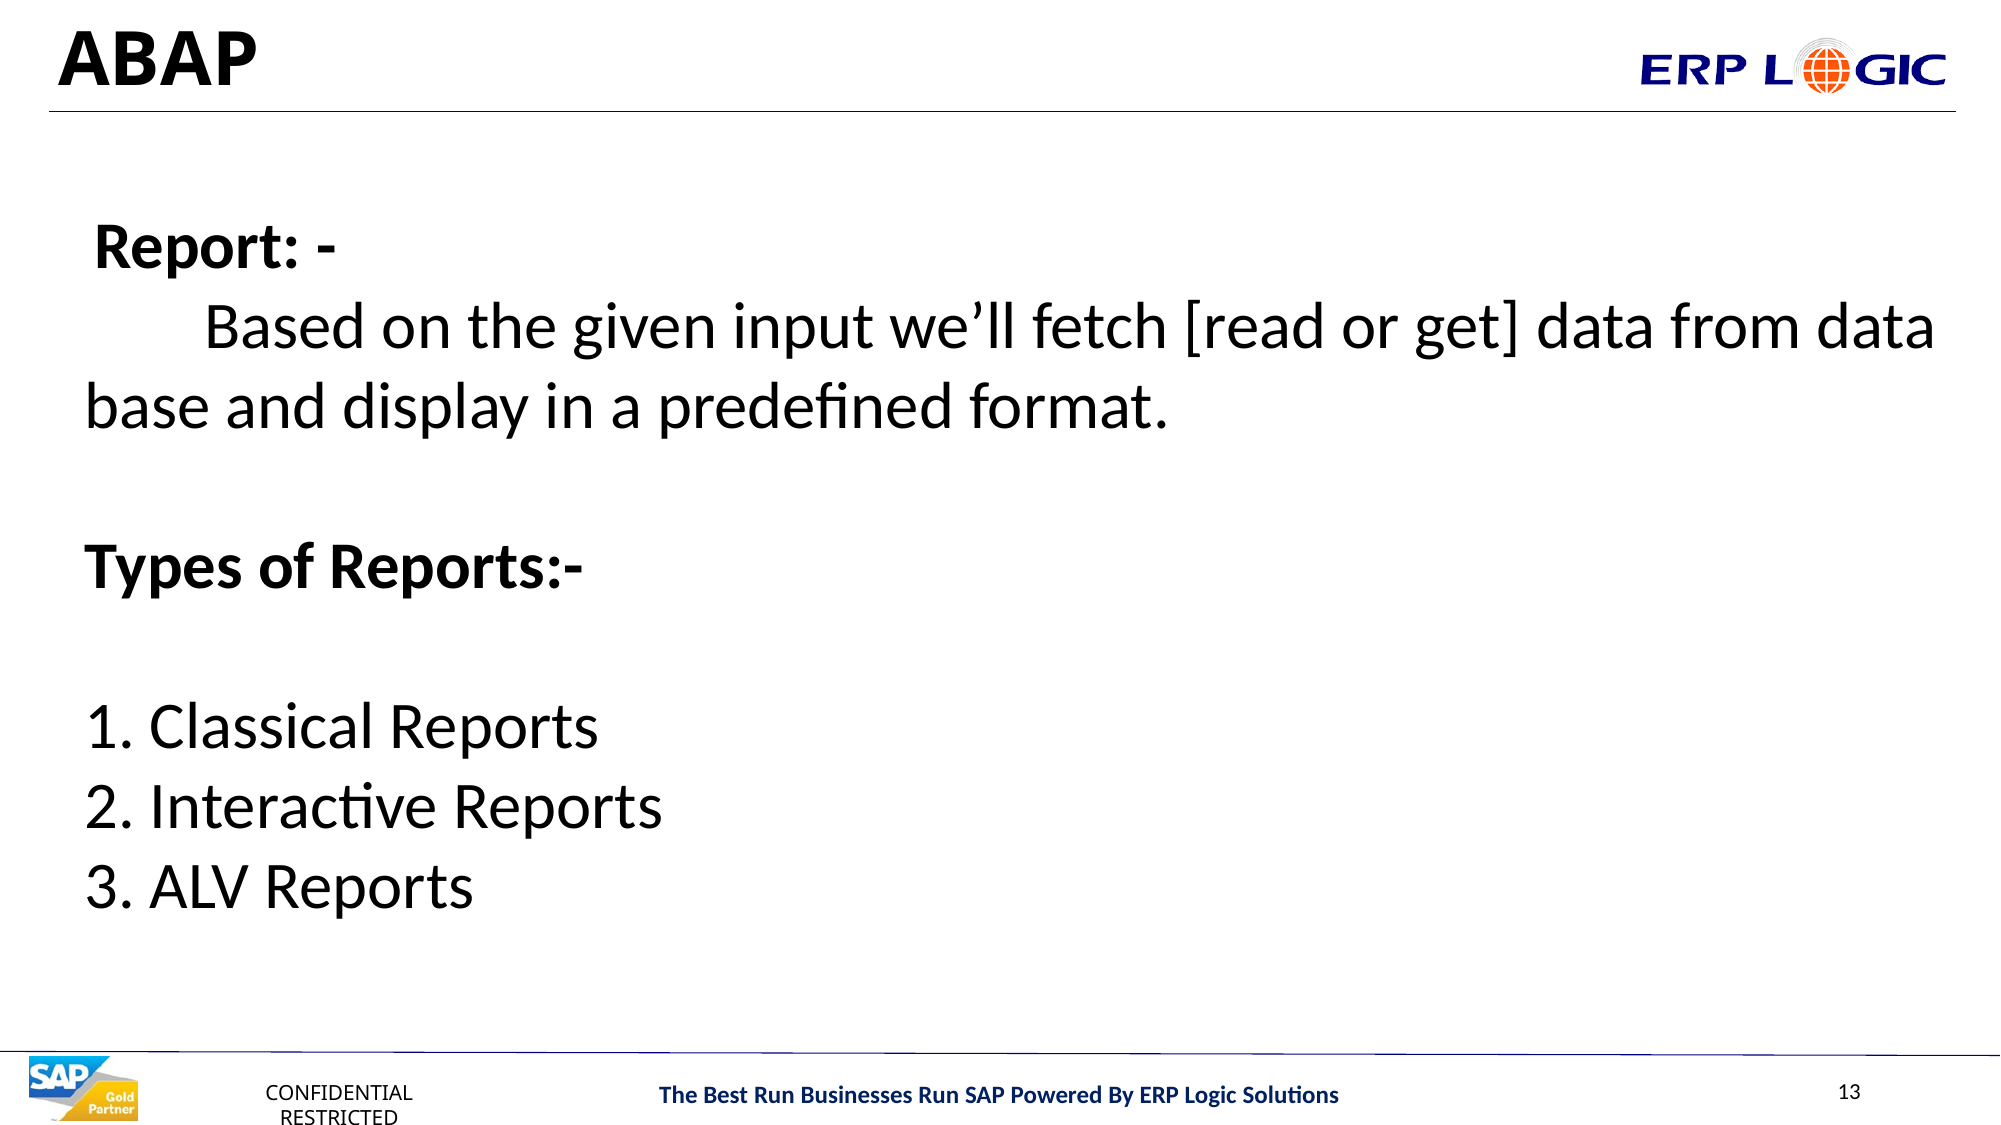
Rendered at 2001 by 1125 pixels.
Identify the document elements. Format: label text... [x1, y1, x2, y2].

picture [29, 1056, 138, 1121]
picture [1615, 33, 1975, 103]
text_box Report: - Based on the given input we’ll fetch [read or get] data from data base and display in a predefined format. Types of Reports:- 1. Classical Reports 2. Interactive Reports 3. ALV Reports [69, 149, 1977, 930]
title ABAP [43, 24, 1863, 99]
